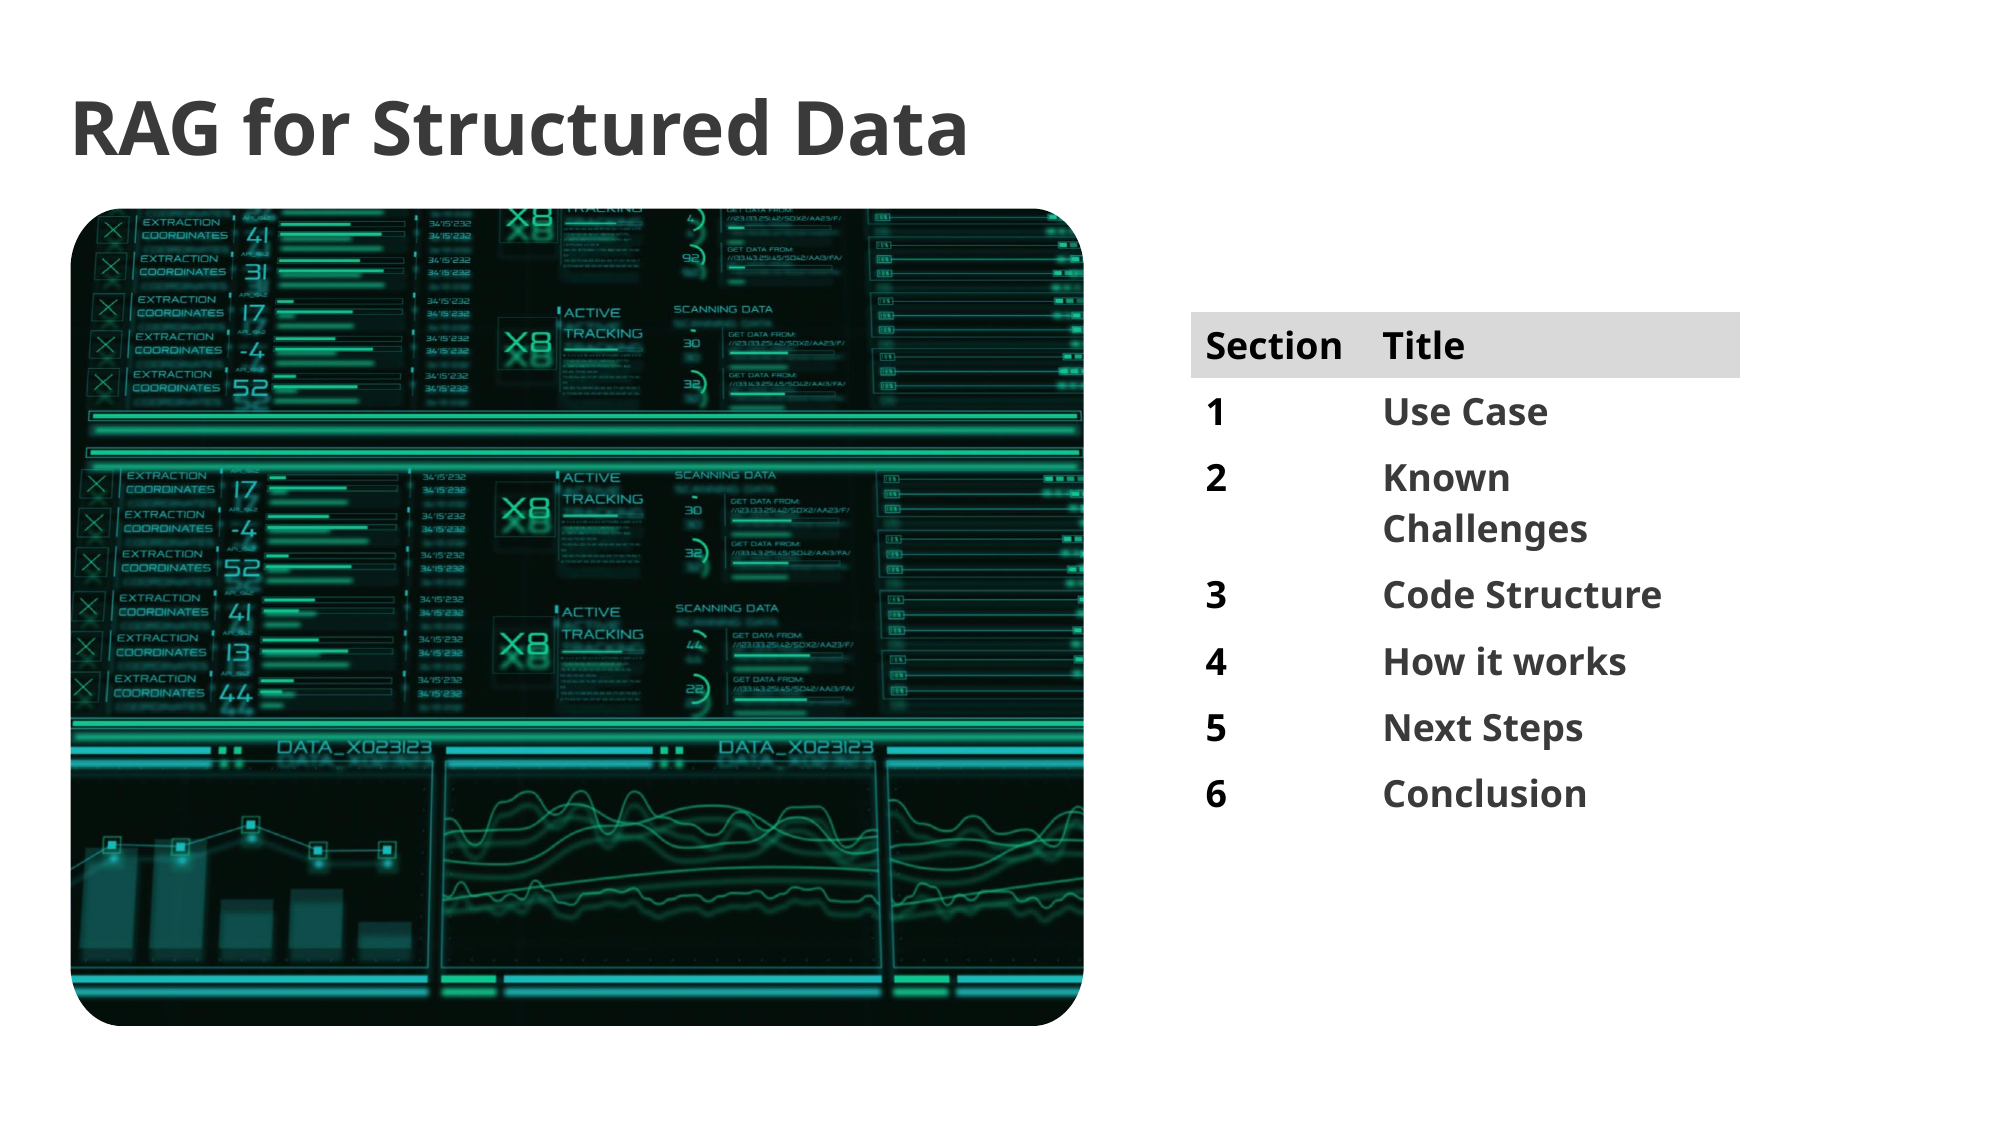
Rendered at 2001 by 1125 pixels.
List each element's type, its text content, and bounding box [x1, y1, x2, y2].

table_cell Code Structure [1368, 561, 1740, 628]
table_header Section [1191, 312, 1368, 378]
text_box RAG for Structured Data [68, 79, 1024, 175]
table_cell 2 [1191, 444, 1368, 561]
picture [69, 207, 1085, 1027]
table_header Title [1368, 312, 1740, 378]
table_cell 5 [1191, 694, 1368, 760]
table_cell Conclusion [1368, 760, 1740, 826]
table_cell Known Challenges [1368, 444, 1740, 561]
table_cell How it works [1368, 628, 1740, 694]
table_cell 1 [1191, 378, 1368, 444]
table_cell Use Case [1368, 378, 1740, 444]
table_cell Next Steps [1368, 694, 1740, 760]
table_cell 6 [1191, 760, 1368, 826]
table_cell 4 [1191, 628, 1368, 694]
table_cell 3 [1191, 561, 1368, 628]
